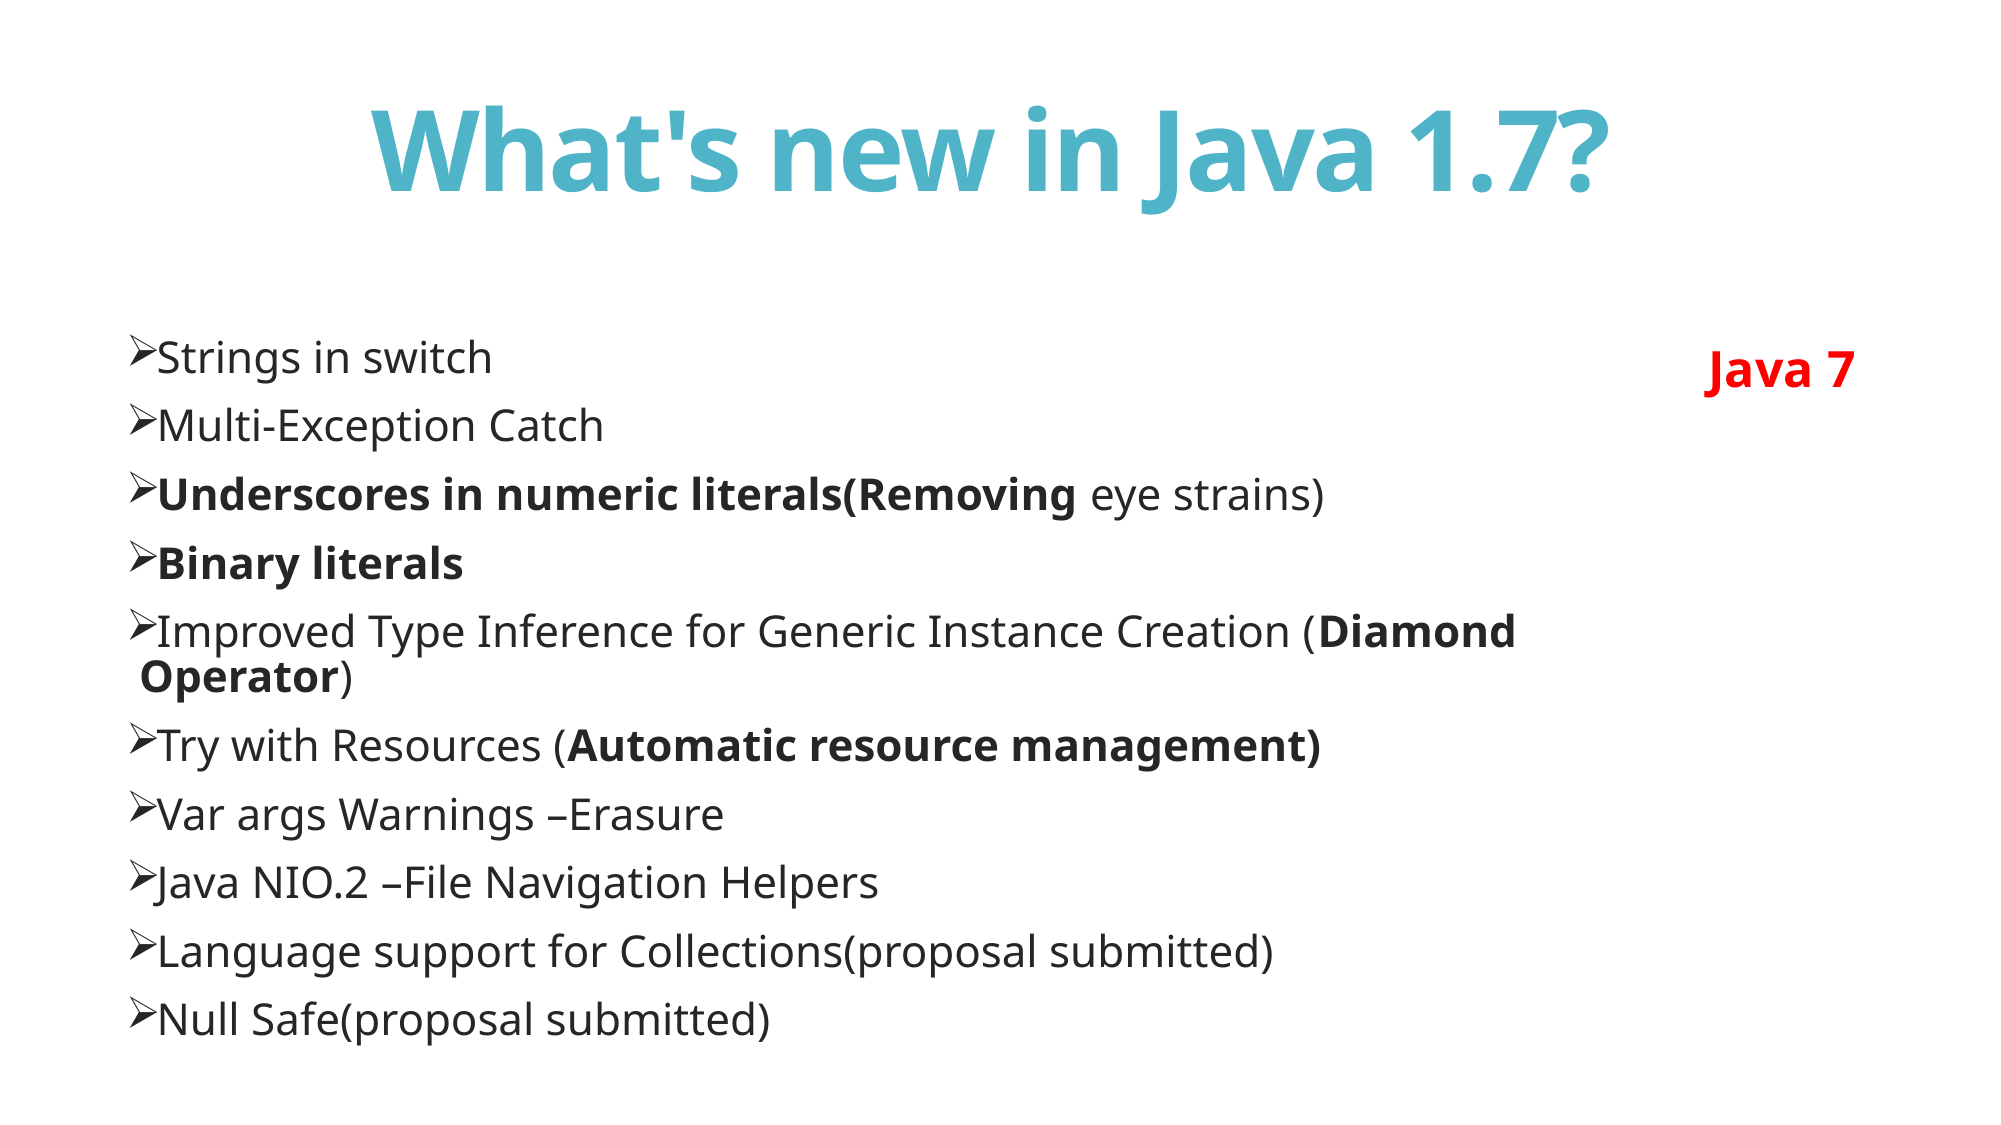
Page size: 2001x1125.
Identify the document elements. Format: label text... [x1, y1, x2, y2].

text_box Java 7 [1663, 329, 1901, 405]
title What's new in Java 1.7? [107, 21, 1876, 294]
list Strings in switch Multi-Exception Catch Underscores in numeric literals(Removing eye strains) Binary literals Improved Type Inference for Generic Instance Creation (Diamond Operator) Try with Resources (Automatic resource management) Var args Warnings –Erasure Java NIO.2 –File Navigation Helpers Language support for Collections(proposal submitted) Null Safe(proposal submitted) [111, 329, 1724, 1055]
